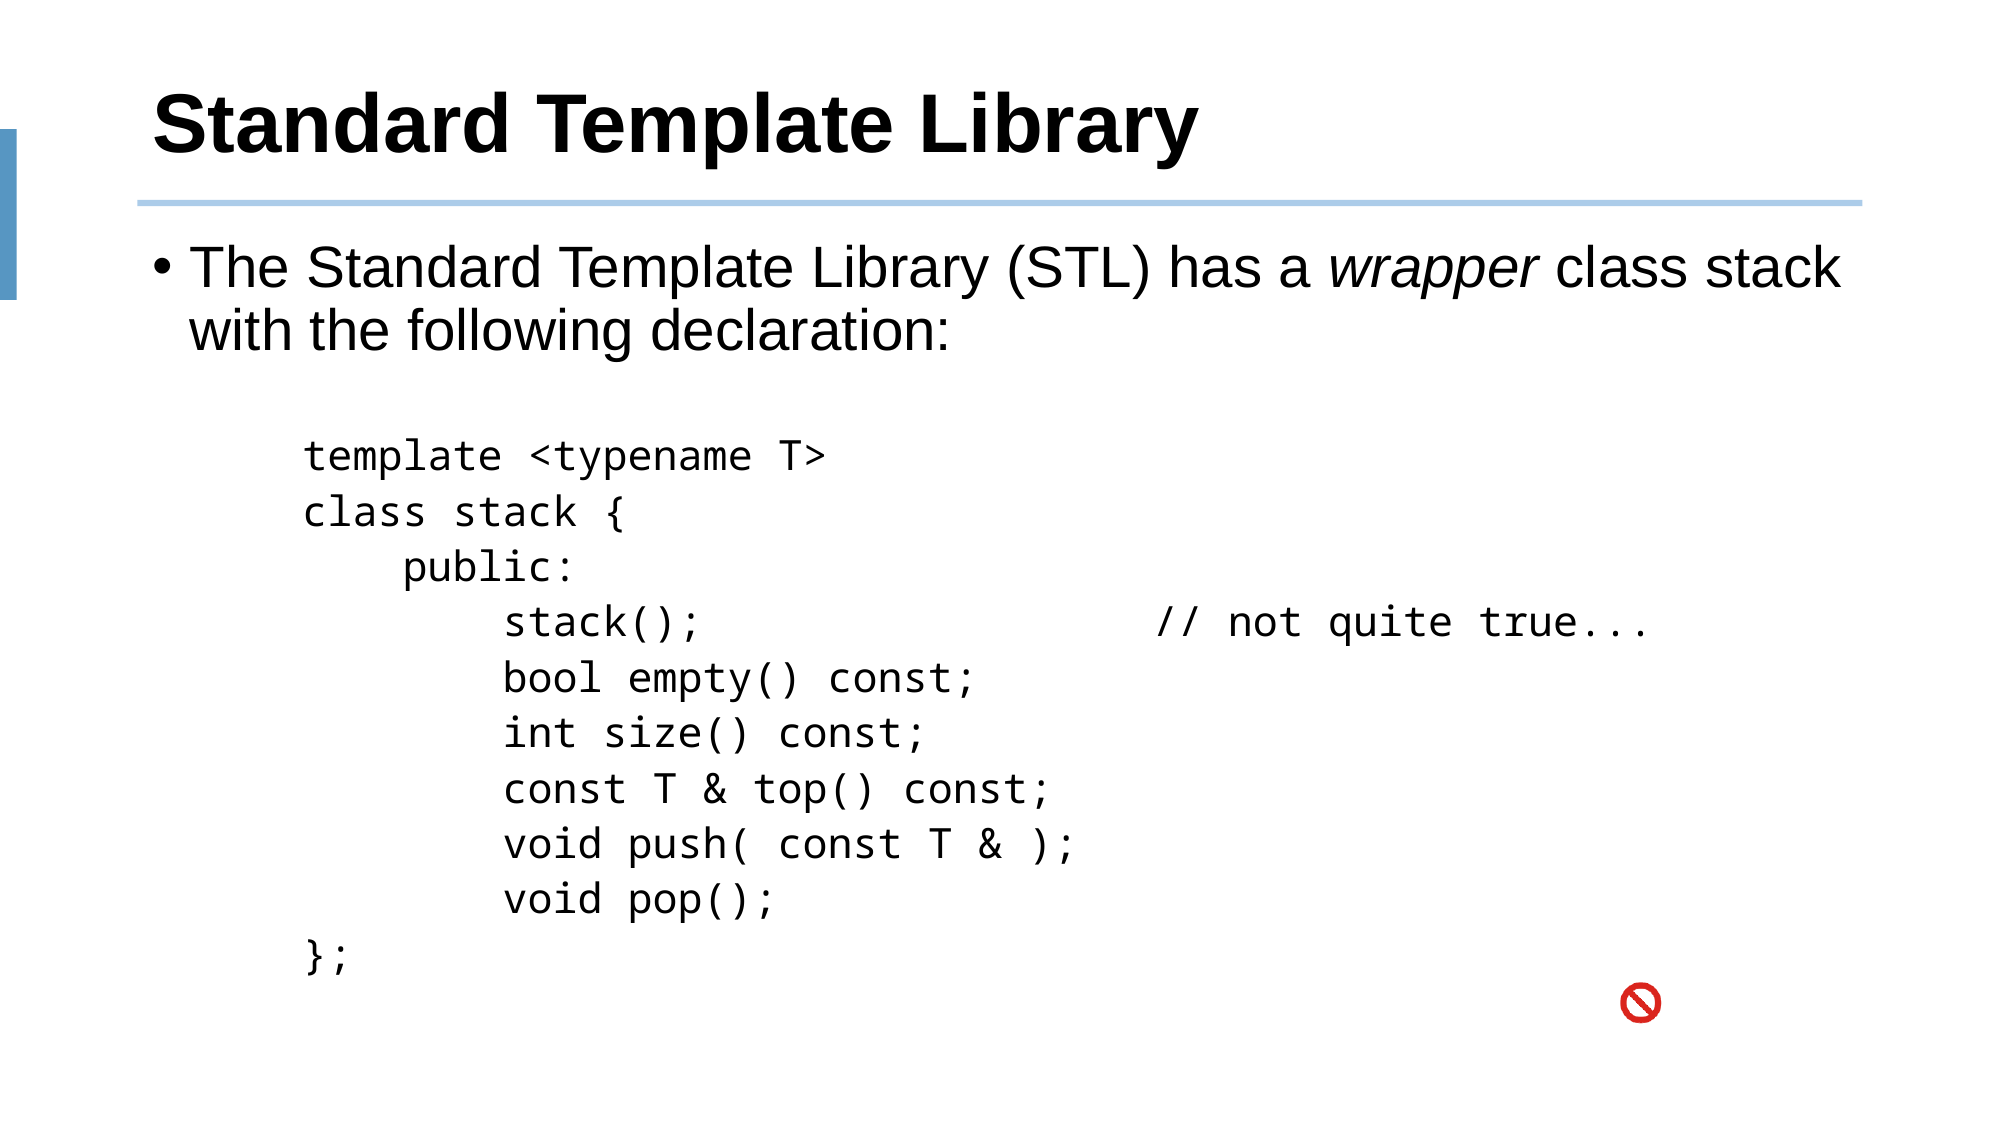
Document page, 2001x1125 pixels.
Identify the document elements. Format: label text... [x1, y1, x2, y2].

picture [1614, 976, 1667, 1029]
list The Standard Template Library (STL) has a wrapper class stack with the following declaration: template <typename T> class stack { public: stack(); // not quite true... bool empty() const; int size() const; const T & top() const; void push( const T & ); void pop(); }; [137, 229, 1863, 1014]
title Standard Template Library [137, 42, 1863, 208]
